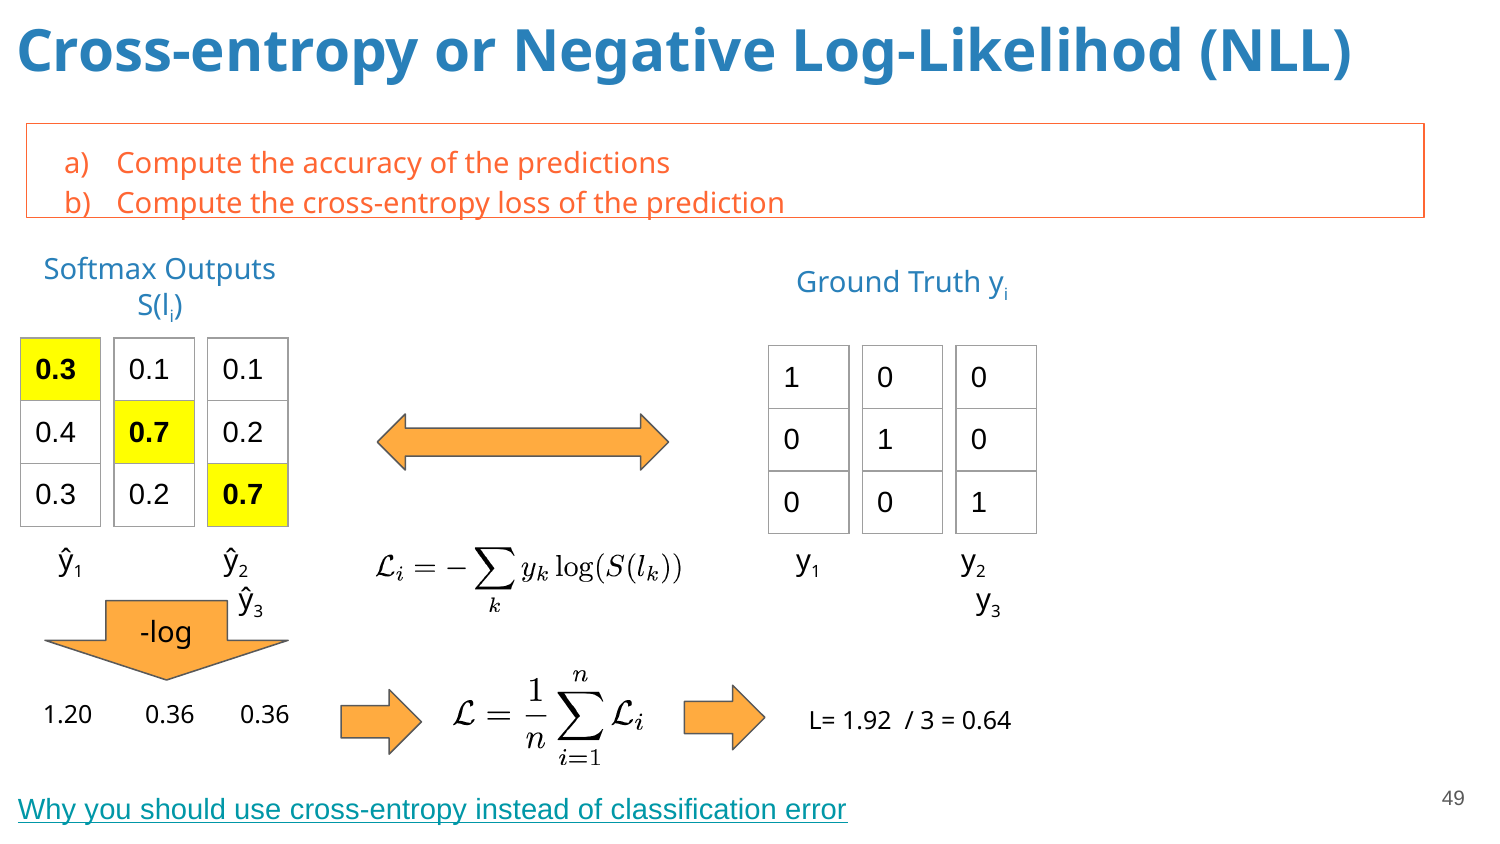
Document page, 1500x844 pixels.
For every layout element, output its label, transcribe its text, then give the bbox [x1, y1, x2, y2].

text_box 1.20 [27, 683, 109, 740]
table_cell 0.7 [208, 464, 287, 526]
table_cell 0.4 [21, 401, 100, 463]
table_cell 0.3 [21, 464, 100, 526]
table_header 1 [769, 346, 848, 408]
text_box 0.36 [130, 683, 211, 740]
text_box y1 y2 y3 [781, 526, 1049, 636]
text_box L= 1.92 / 3 = 0.64 [793, 689, 1029, 746]
text_box Ground Truth yi [768, 248, 1037, 284]
picture [375, 546, 691, 612]
table_cell 1 [863, 409, 942, 470]
table_header 0 [863, 346, 942, 408]
table_header 0.1 [208, 339, 287, 400]
table_cell 0 [769, 409, 848, 470]
table_cell 1 [957, 472, 1036, 526]
table_header 0.1 [115, 339, 194, 400]
table_cell 0 [769, 472, 848, 533]
table_cell 0 [957, 409, 1036, 470]
slide_number ‹#› [1389, 764, 1480, 830]
table_cell 0.2 [115, 464, 194, 526]
text_box 0.36 [225, 683, 316, 740]
text_box Why you should use cross-entropy instead of classification error [2, 775, 1379, 832]
table_cell 0.7 [115, 401, 194, 463]
text_box [341, 689, 422, 755]
text_box [377, 414, 669, 471]
picture [452, 670, 644, 765]
text_box Softmax Outputs S(li) [7, 235, 312, 272]
table_header 0.3 [21, 339, 100, 400]
title Cross-entropy or Negative Log-Likelihod (NLL) [1, 0, 1399, 92]
table_header 0 [957, 346, 1036, 408]
text_box [684, 685, 765, 750]
text_box -log [45, 636, 289, 681]
table_cell 0.2 [208, 401, 287, 463]
text_box Compute the accuracy of the predictions Compute the cross-entropy loss of the prediction [26, 123, 1424, 218]
table_cell 0 [863, 472, 942, 526]
text_box ŷ1 ŷ2 ŷ3 [43, 526, 312, 636]
